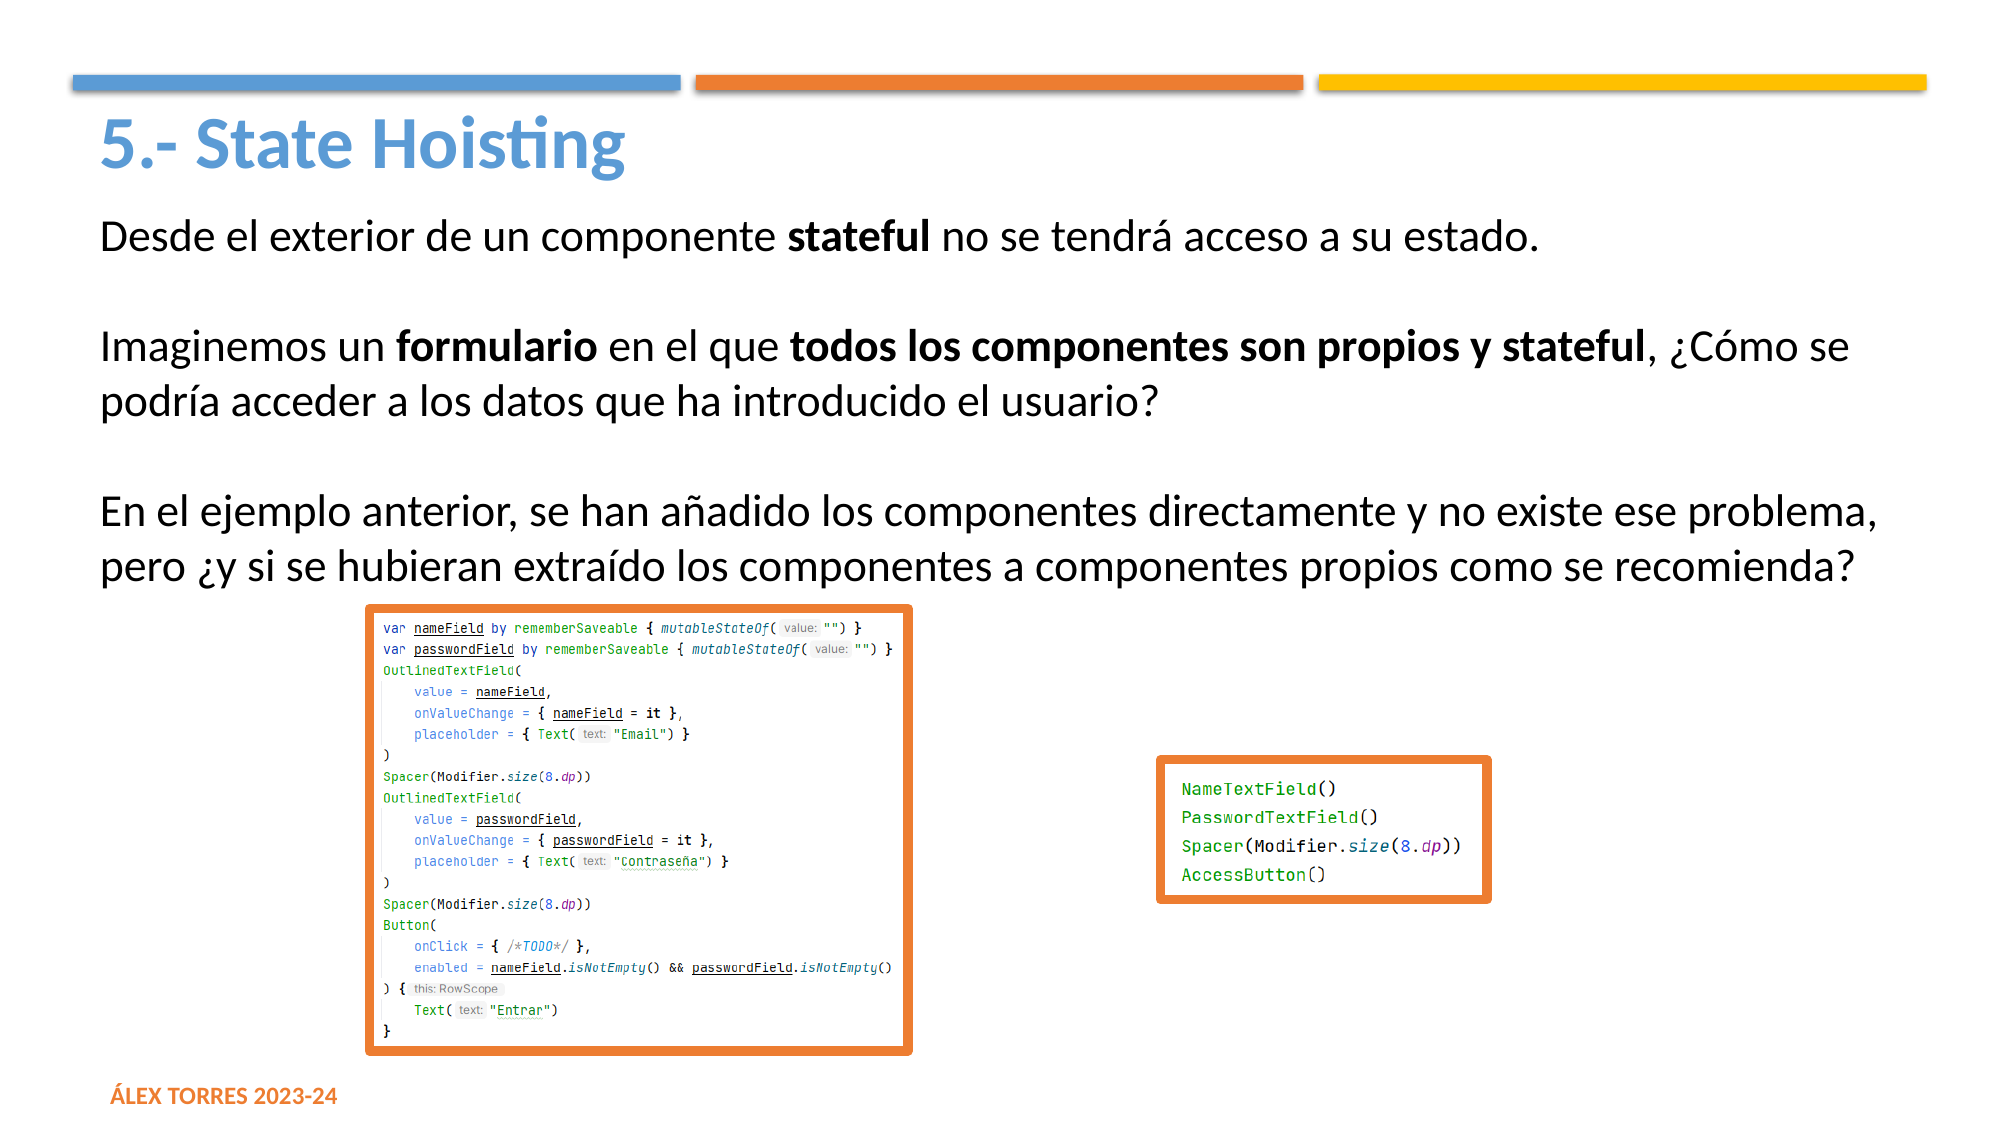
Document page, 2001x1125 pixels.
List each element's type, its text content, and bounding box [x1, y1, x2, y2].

text_box Desde el exterior de un componente stateful no se tendrá acceso a su estado. Imaginemos un formulario en el que todos los componentes son propios y stateful, ¿Cómo se podría acceder a los datos que ha introducido el usuario? En el ejemplo anterior, se han añadido los componentes directamente y no existe ese problema, pero ¿y si se hubieran extraído los componentes a componentes propios como se recomienda? [85, 190, 1915, 1074]
picture [373, 612, 904, 1047]
picture [1164, 763, 1483, 896]
text_box 5.- State Hoisting [85, 78, 1915, 188]
